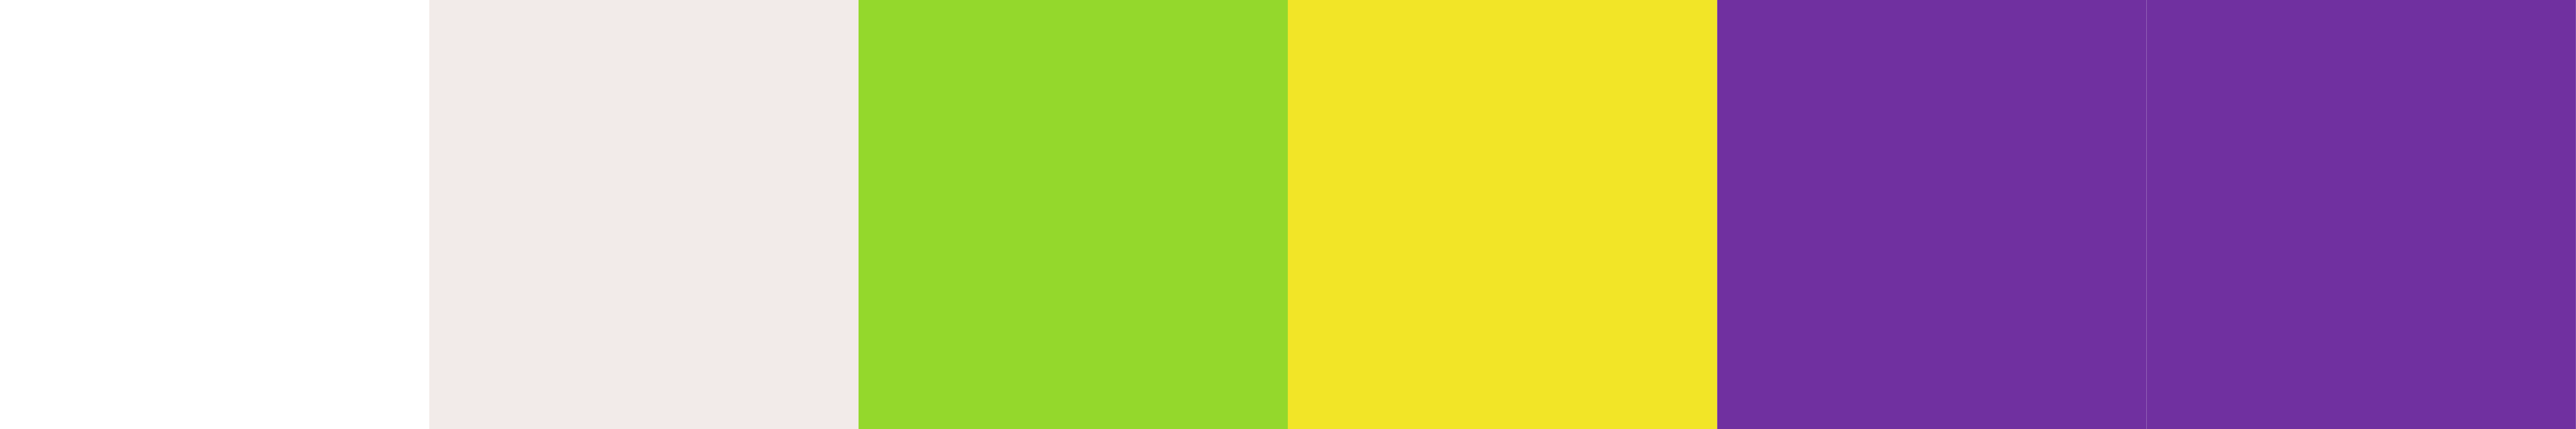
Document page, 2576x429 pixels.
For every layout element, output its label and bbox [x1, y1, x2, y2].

text_box [1717, 0, 2146, 429]
text_box [858, 0, 1287, 429]
text_box [429, 0, 858, 429]
text_box [2146, 0, 2576, 429]
text_box [1287, 0, 1717, 429]
